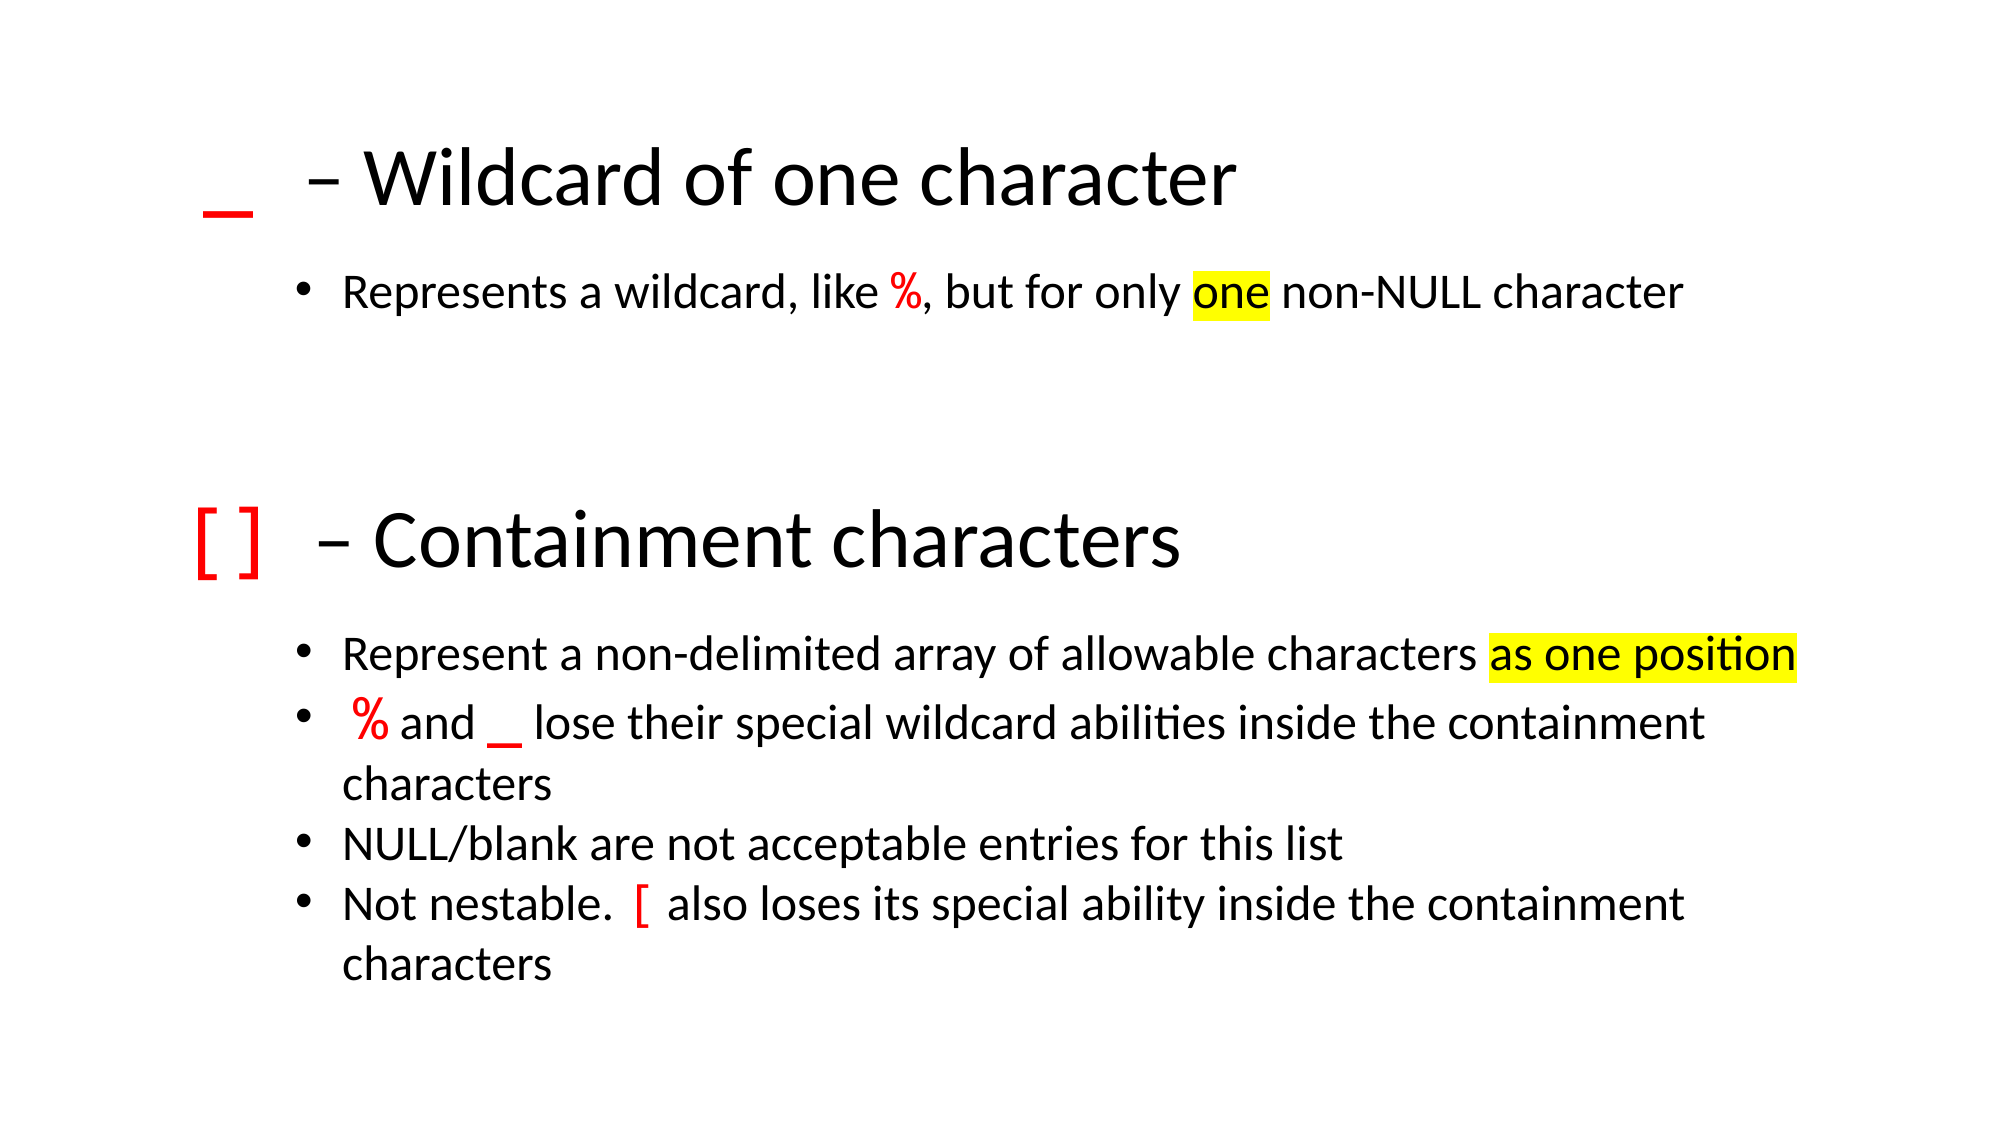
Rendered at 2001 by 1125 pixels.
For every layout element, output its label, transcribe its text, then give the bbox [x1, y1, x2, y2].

text_box _ – Wildcard of one character [163, 114, 1853, 230]
text_box Represent a non-delimited array of allowable characters as one position % and _ lose their special wildcard abilities inside the containment characters NULL/blank are not acceptable entries for this list Not nestable. [ also loses its special ability inside the containment characters [280, 613, 1820, 999]
text_box [] – Containment characters [163, 477, 1703, 592]
text_box Represents a wildcard, like %, but for only one non-NULL character [280, 250, 1720, 326]
